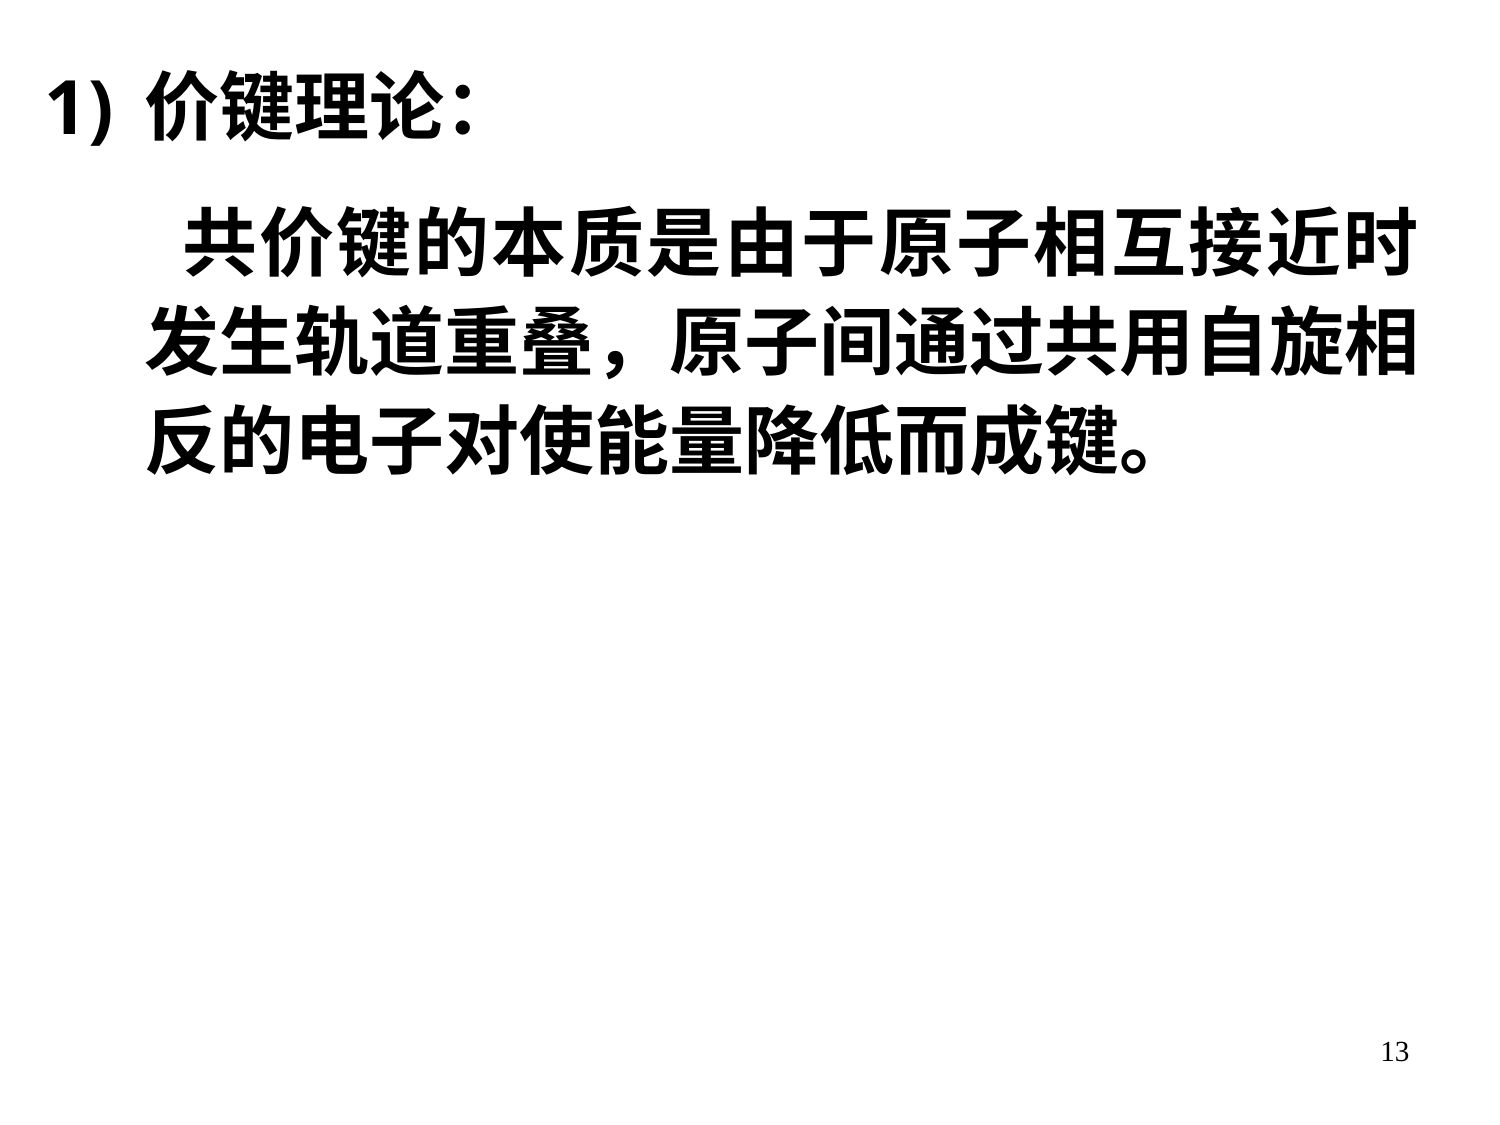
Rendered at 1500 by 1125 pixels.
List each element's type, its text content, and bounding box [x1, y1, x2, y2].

slide_number 13 [1074, 1024, 1425, 1103]
list 价键理论： 共价键的本质是由于原子相互接近时发生轨道重叠，原子间通过共用自旋相反的电子对使能量降低而成键。 [29, 42, 1436, 718]
